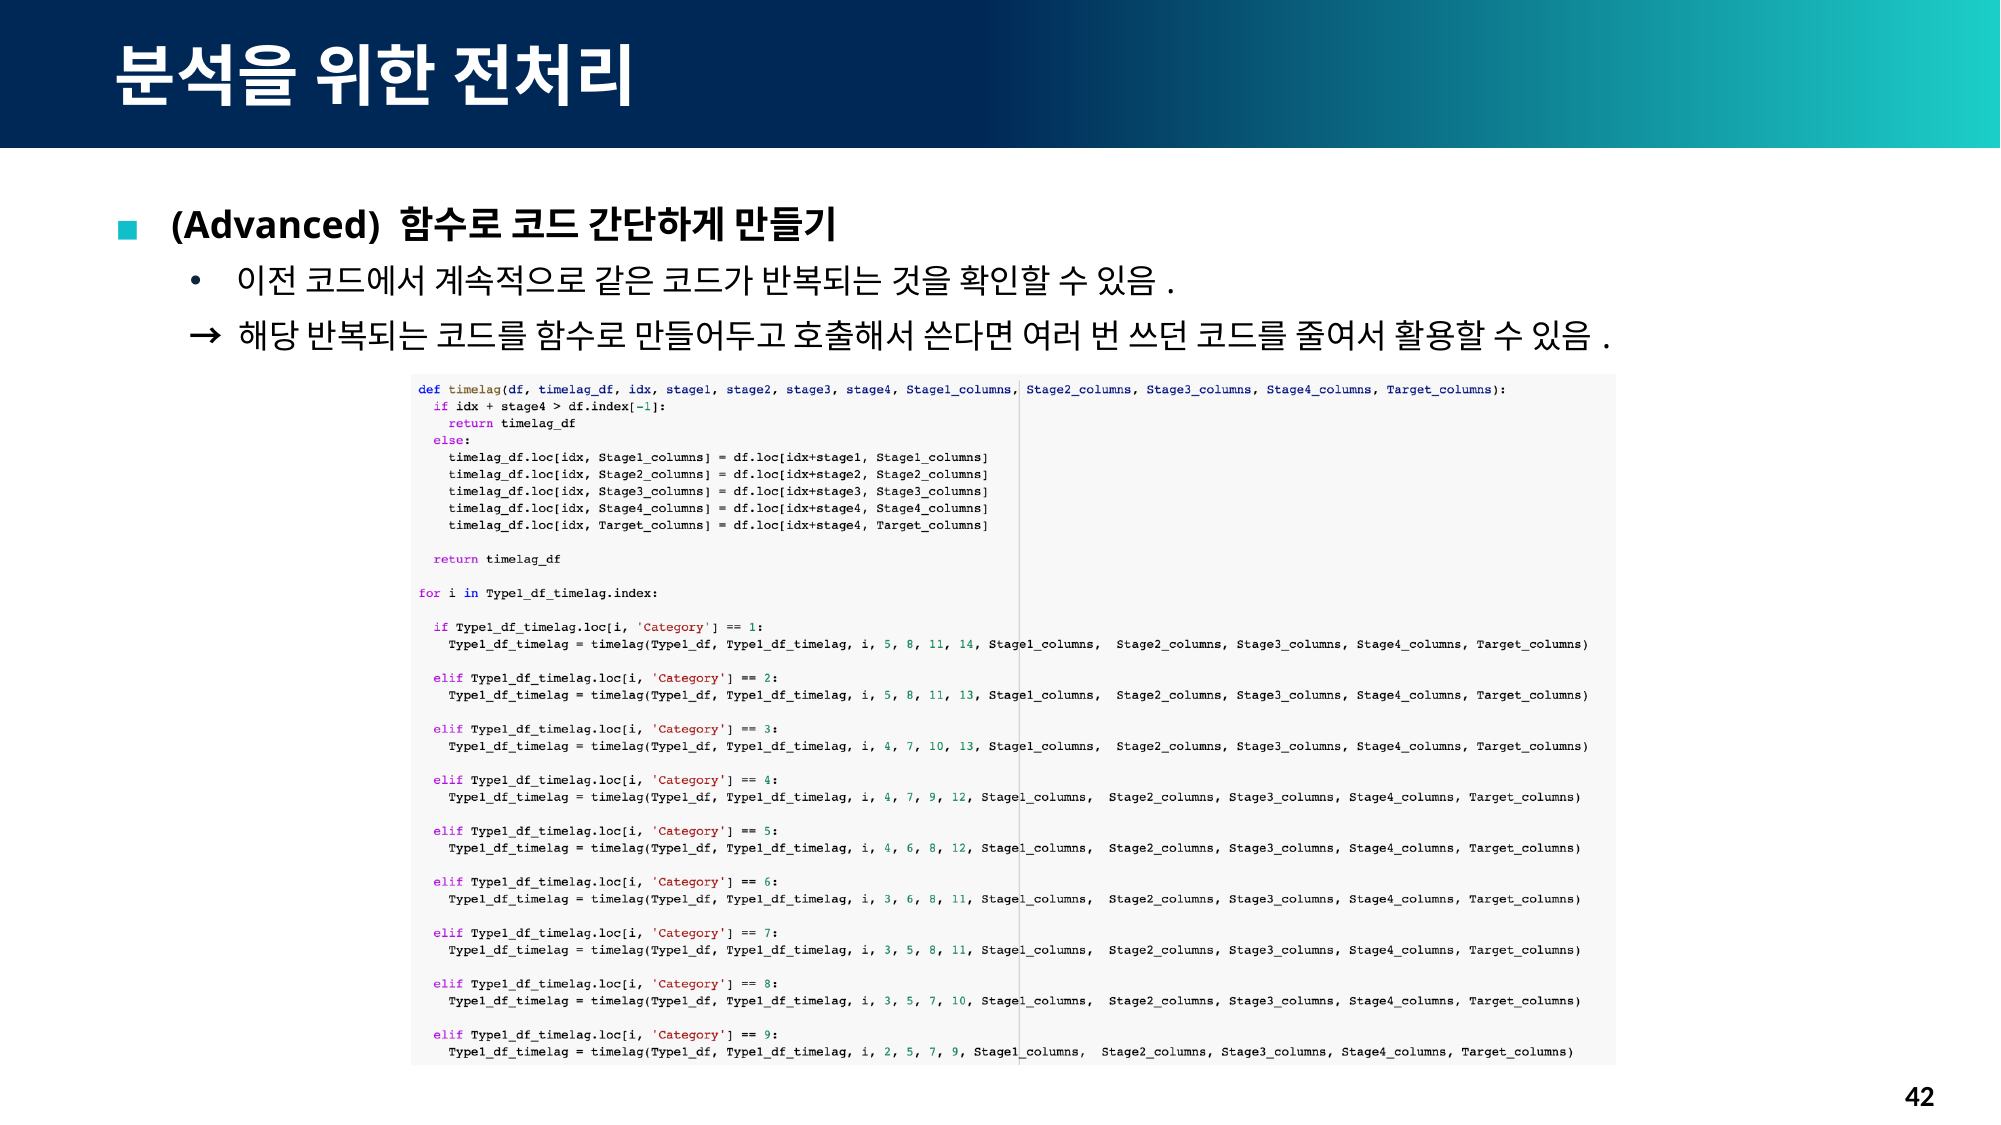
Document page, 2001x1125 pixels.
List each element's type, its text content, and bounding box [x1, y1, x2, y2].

picture [410, 373, 1617, 1065]
title 분석을 위한 전처리 [99, 0, 1900, 148]
list (Advanced) 함수로 코드 간단하게 만들기 이전 코드에서 계속적으로 같은 코드가 반복되는 것을 확인할 수 있음. → 해당 반복되는 코드를 함수로 만들어두고 호출해서 쓴다면 여러 번 쓰던 코드를 줄여서 활용할 수 있음. [99, 184, 1900, 1024]
slide_number 42 [1514, 1065, 1950, 1125]
